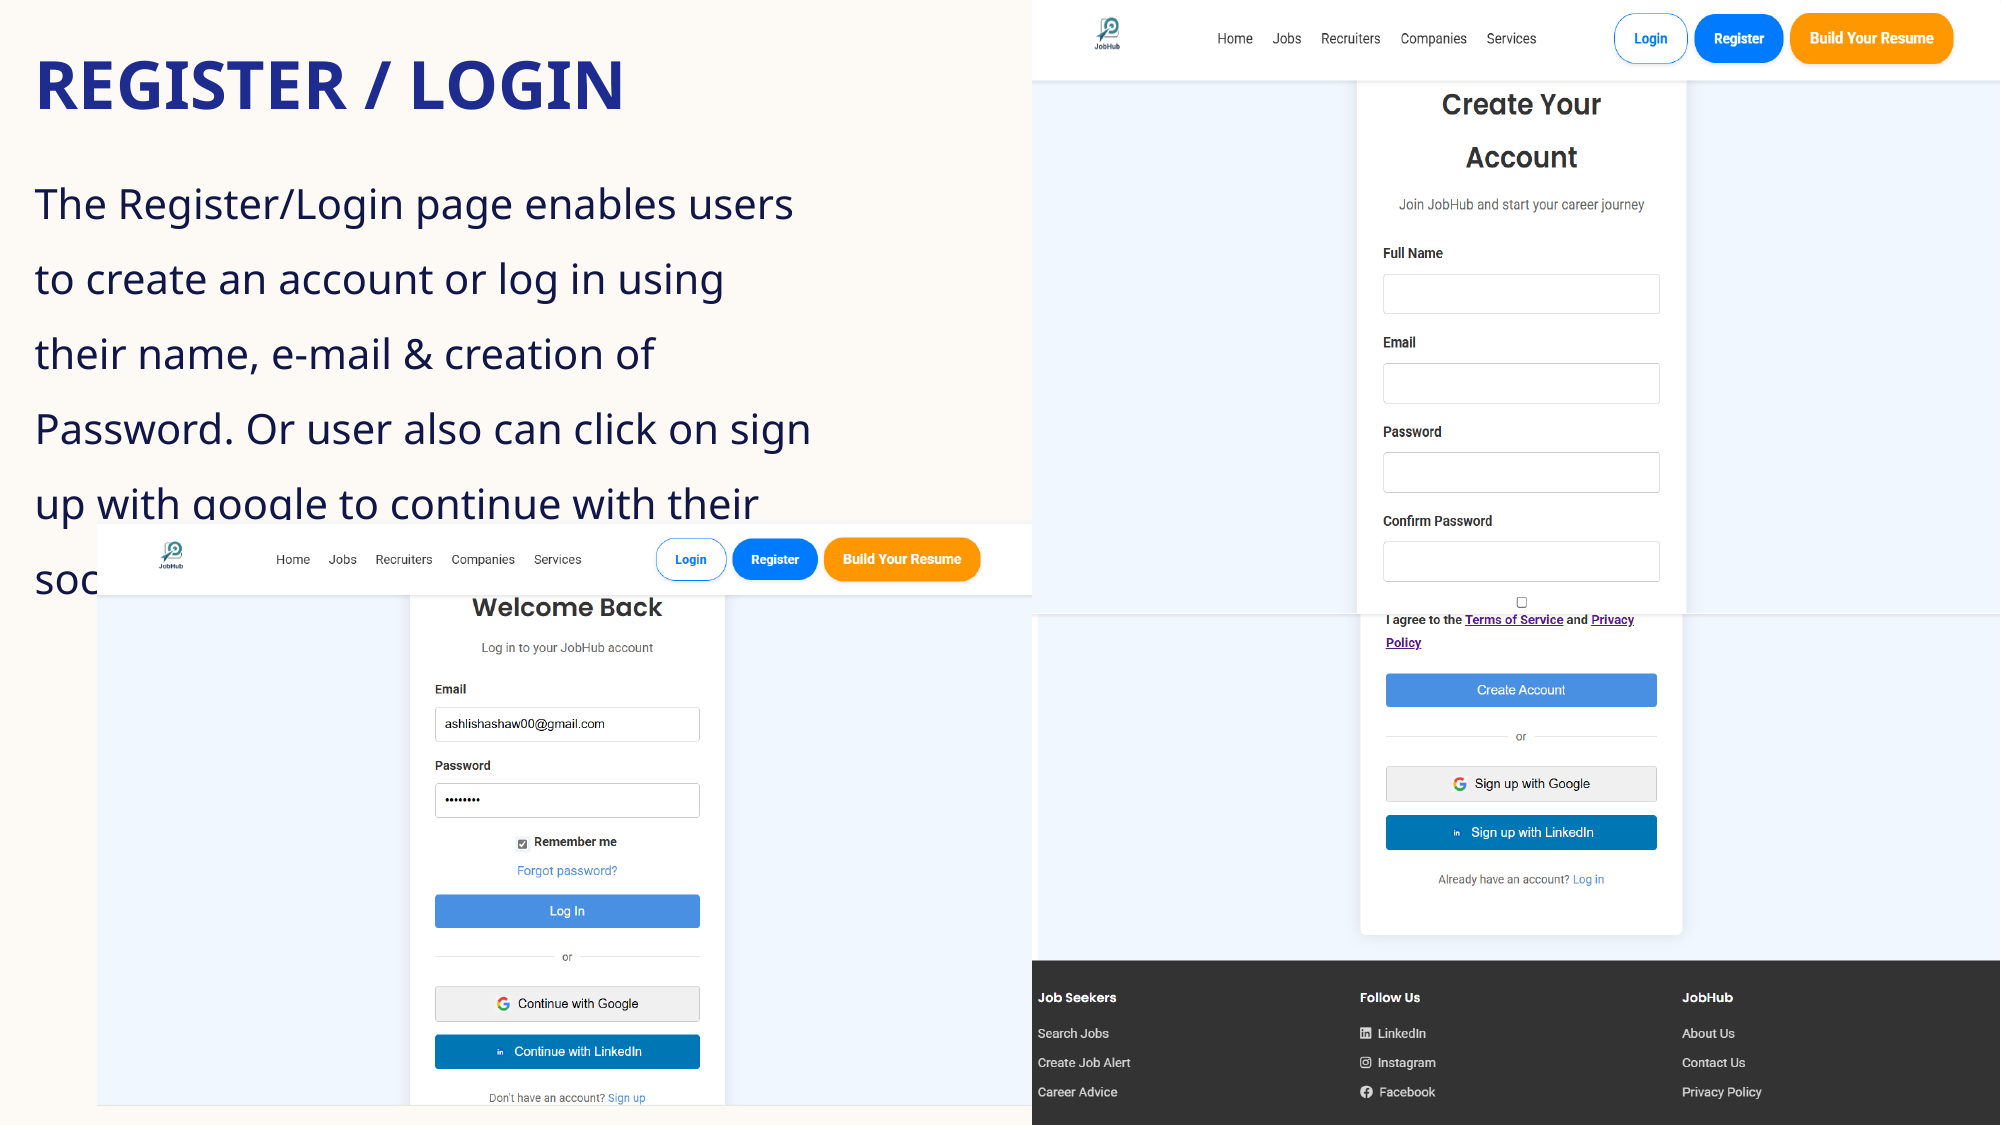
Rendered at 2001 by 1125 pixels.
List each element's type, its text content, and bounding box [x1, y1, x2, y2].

picture [97, 0, 2000, 1125]
title Register / login [19, 27, 903, 123]
list The Register/Login page enables users to create an account or log in using their name, e-mail & creation of Password. Or user also can click on sign up with google to continue with their social media account. [19, 152, 830, 679]
